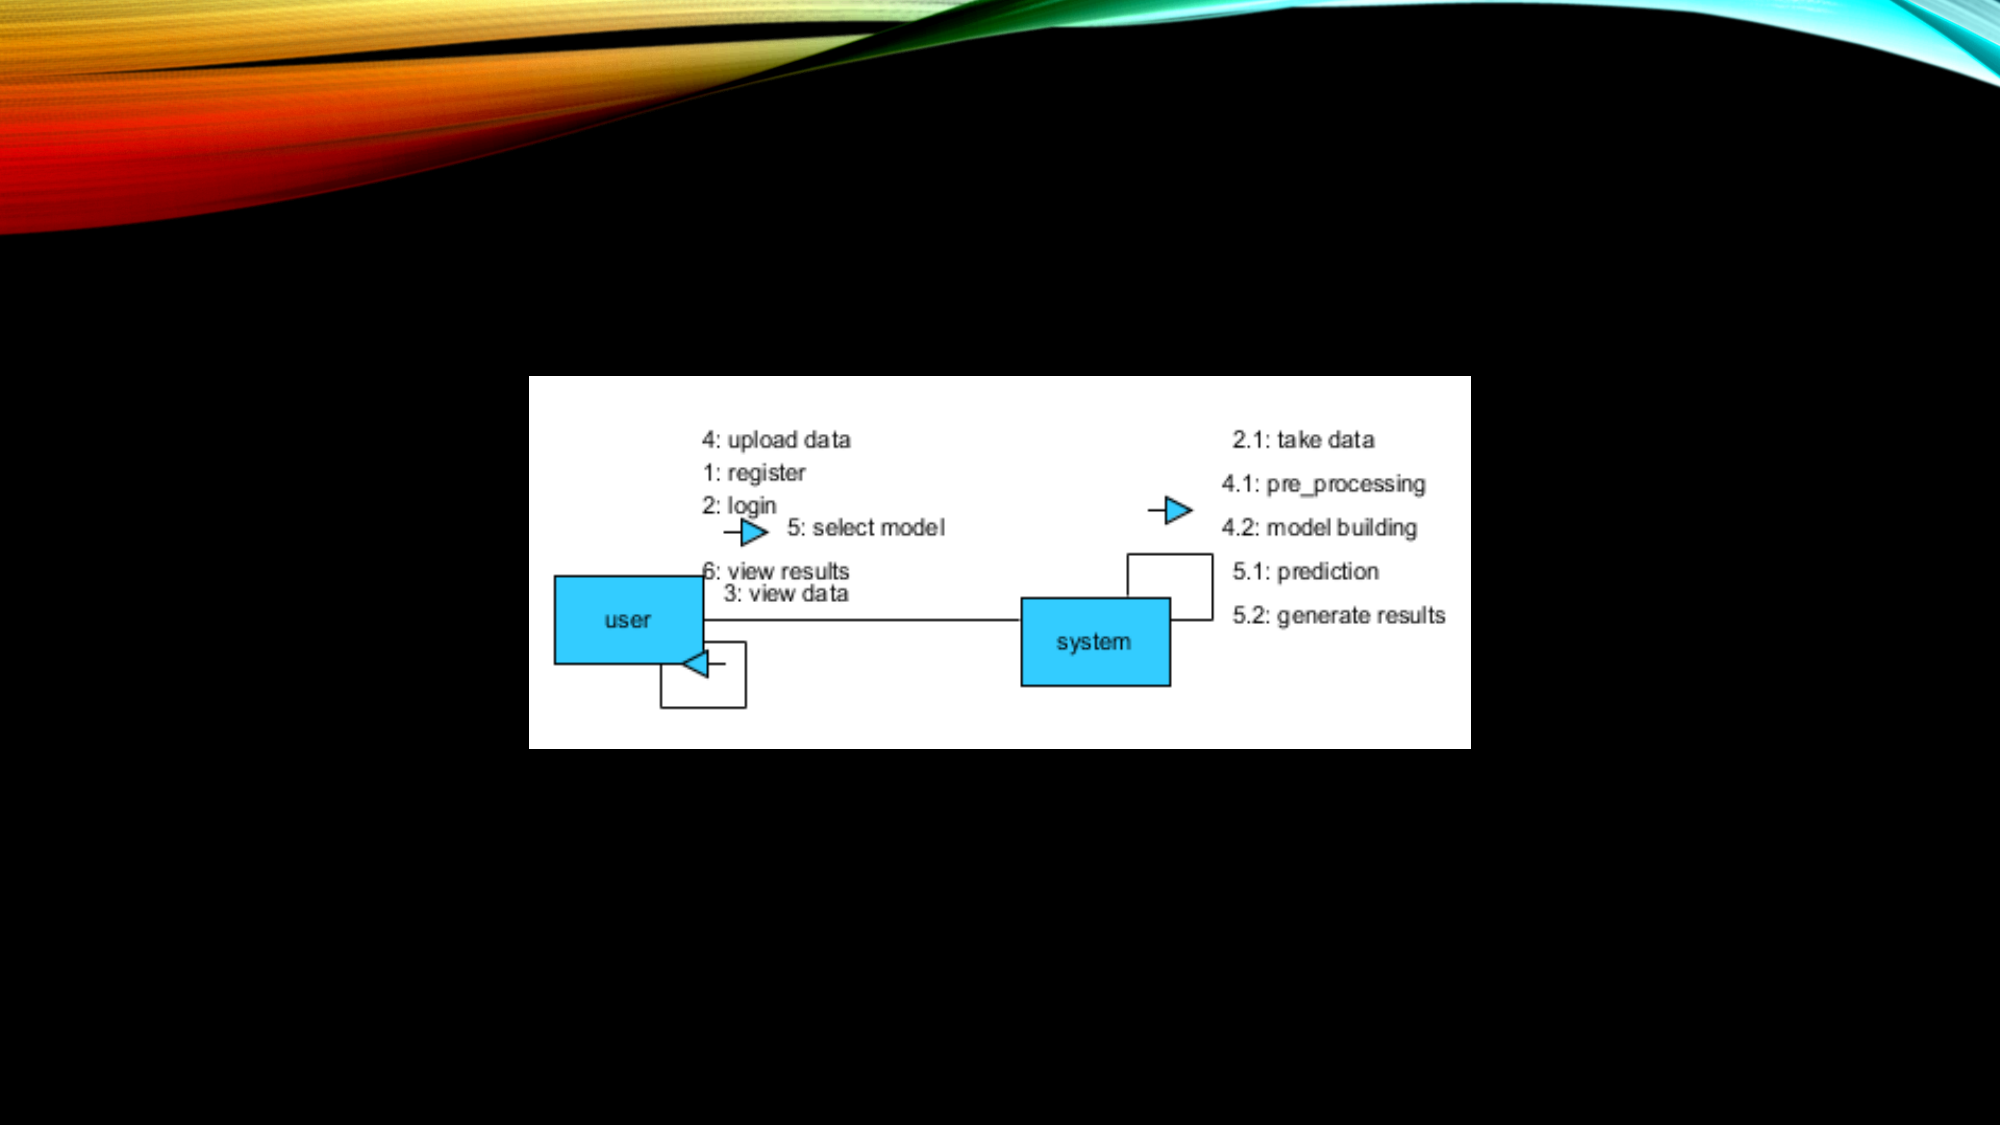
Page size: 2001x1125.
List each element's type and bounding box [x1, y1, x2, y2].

picture [529, 375, 1471, 750]
picture [0, 0, 2000, 237]
